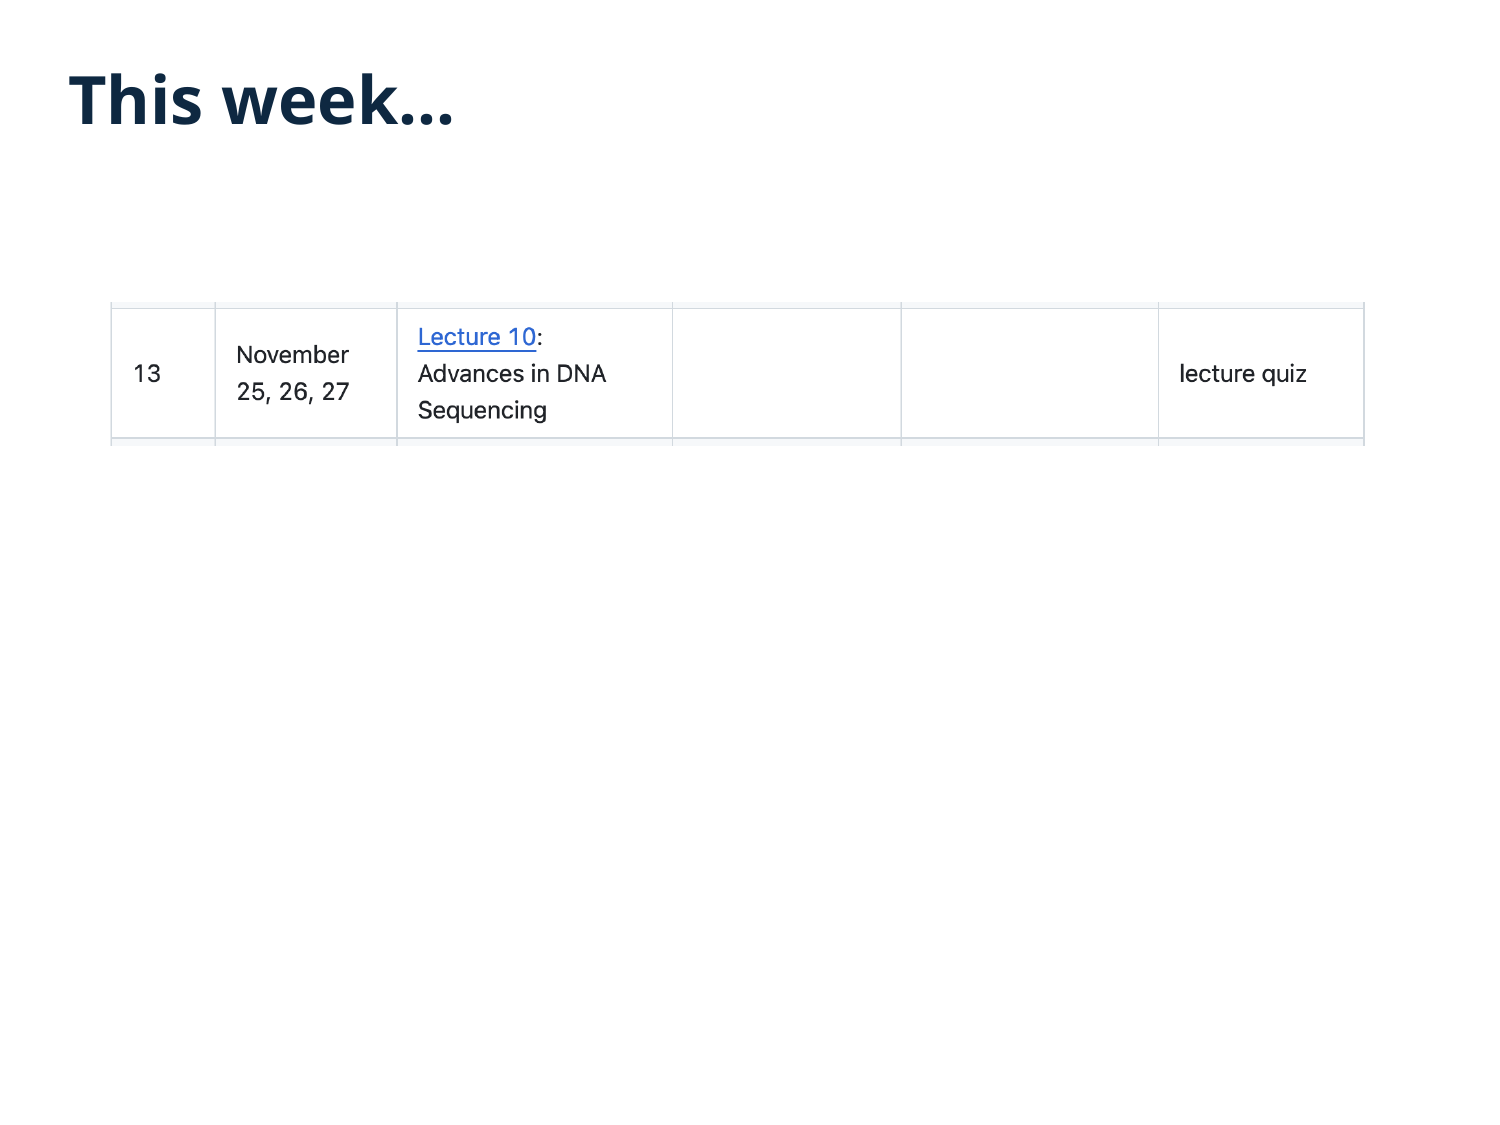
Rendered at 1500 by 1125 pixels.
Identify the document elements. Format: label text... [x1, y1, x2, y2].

text_box This week… [53, 0, 1459, 224]
picture [99, 302, 1376, 446]
